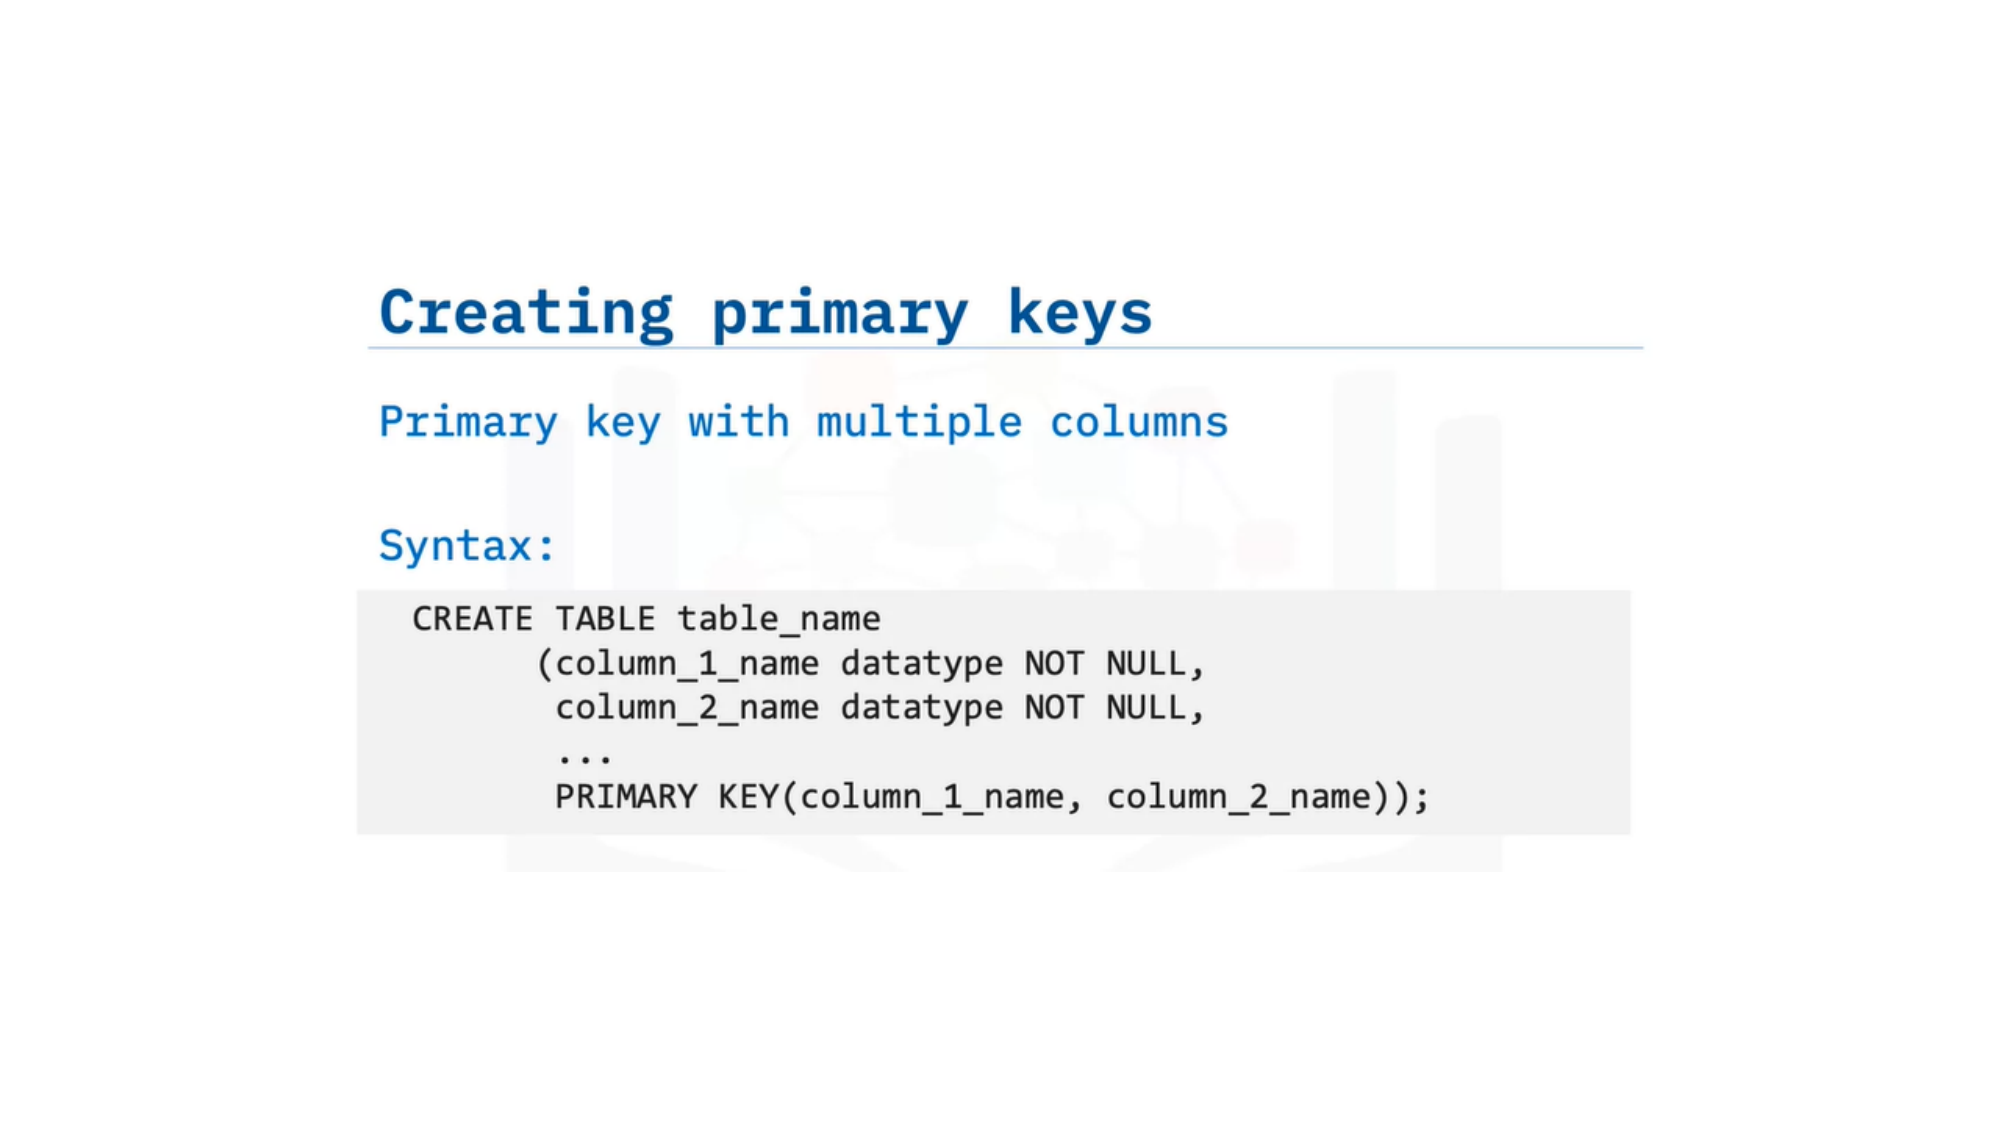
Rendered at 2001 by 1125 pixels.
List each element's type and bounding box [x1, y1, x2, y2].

picture [324, 253, 1676, 872]
